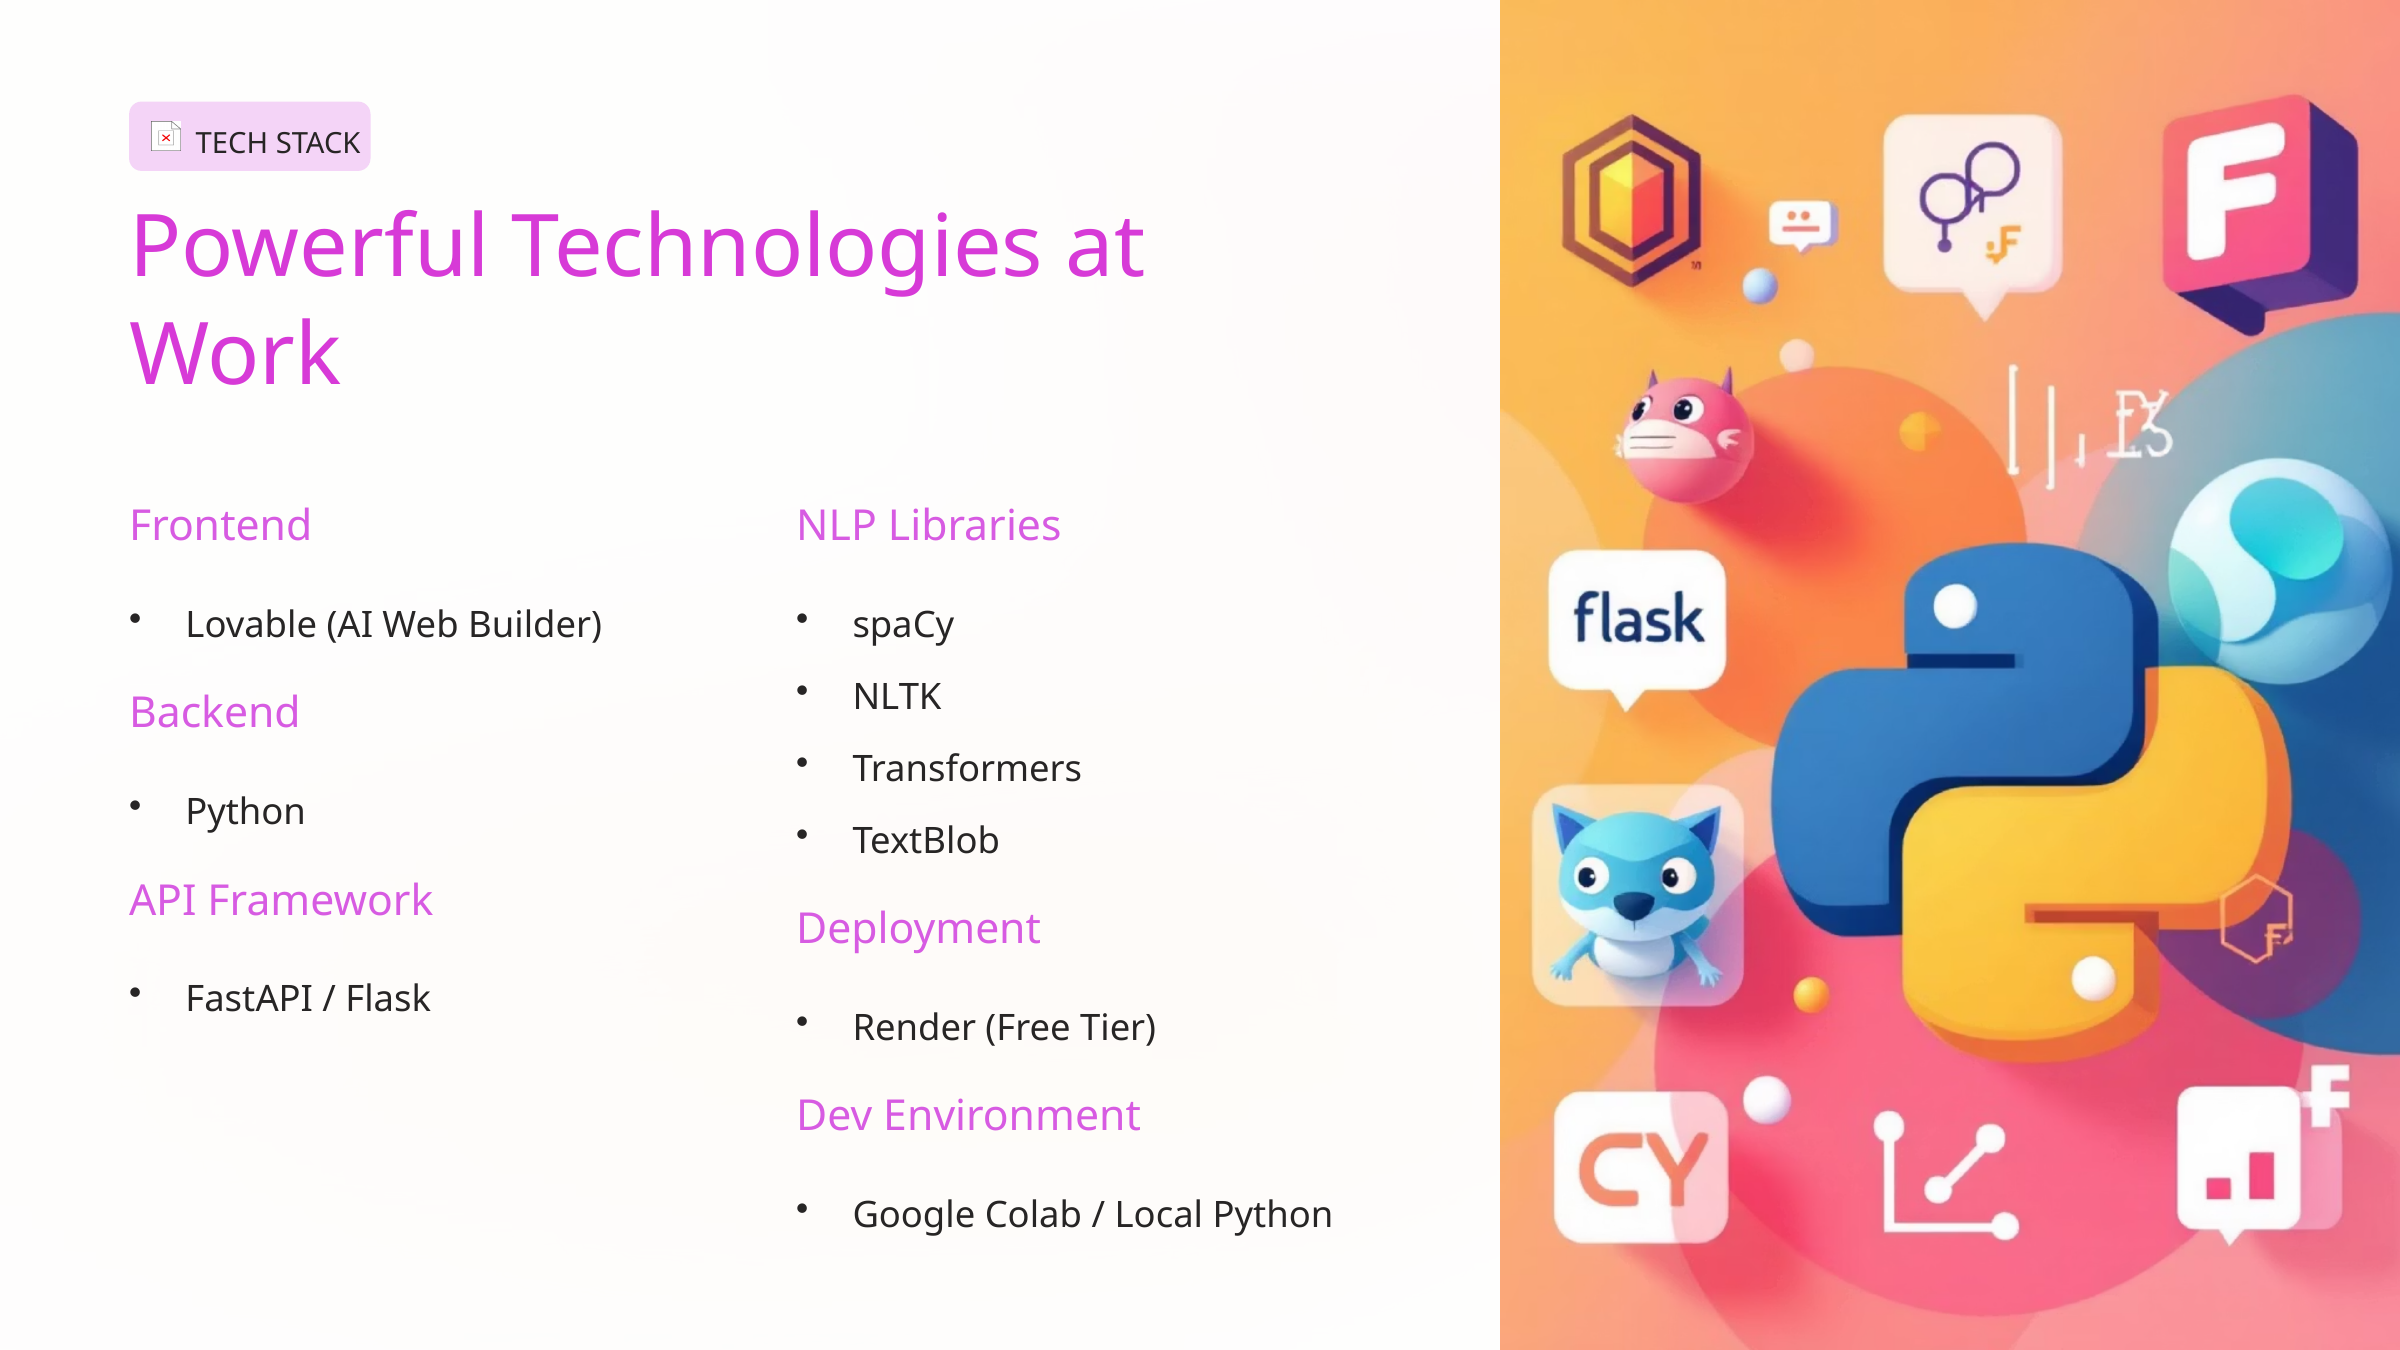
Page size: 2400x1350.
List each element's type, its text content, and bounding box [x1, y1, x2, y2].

text_box Google Colab / Local Python [796, 1176, 1372, 1236]
picture [151, 121, 181, 151]
text_box TextBlob [796, 802, 1372, 862]
text_box Lovable (AI Web Builder) [129, 586, 705, 646]
text_box FastAPI / Flask [129, 960, 705, 1020]
text_box Deployment [796, 898, 1231, 953]
text_box TECH STACK [195, 112, 349, 160]
text_box Python [129, 773, 705, 833]
text_box NLTK [796, 658, 1372, 718]
text_box Transformers [796, 730, 1372, 790]
text_box Dev Environment [796, 1085, 1231, 1140]
text_box spaCy [796, 586, 1372, 646]
text_box [129, 101, 371, 171]
text_box Render (Free Tier) [796, 989, 1372, 1049]
text_box Powerful Technologies at Work [129, 185, 1371, 403]
text_box API Framework [129, 869, 564, 924]
picture [1499, 0, 2400, 1350]
text_box Backend [129, 682, 564, 737]
text_box NLP Libraries [796, 495, 1231, 550]
text_box Frontend [129, 495, 564, 550]
